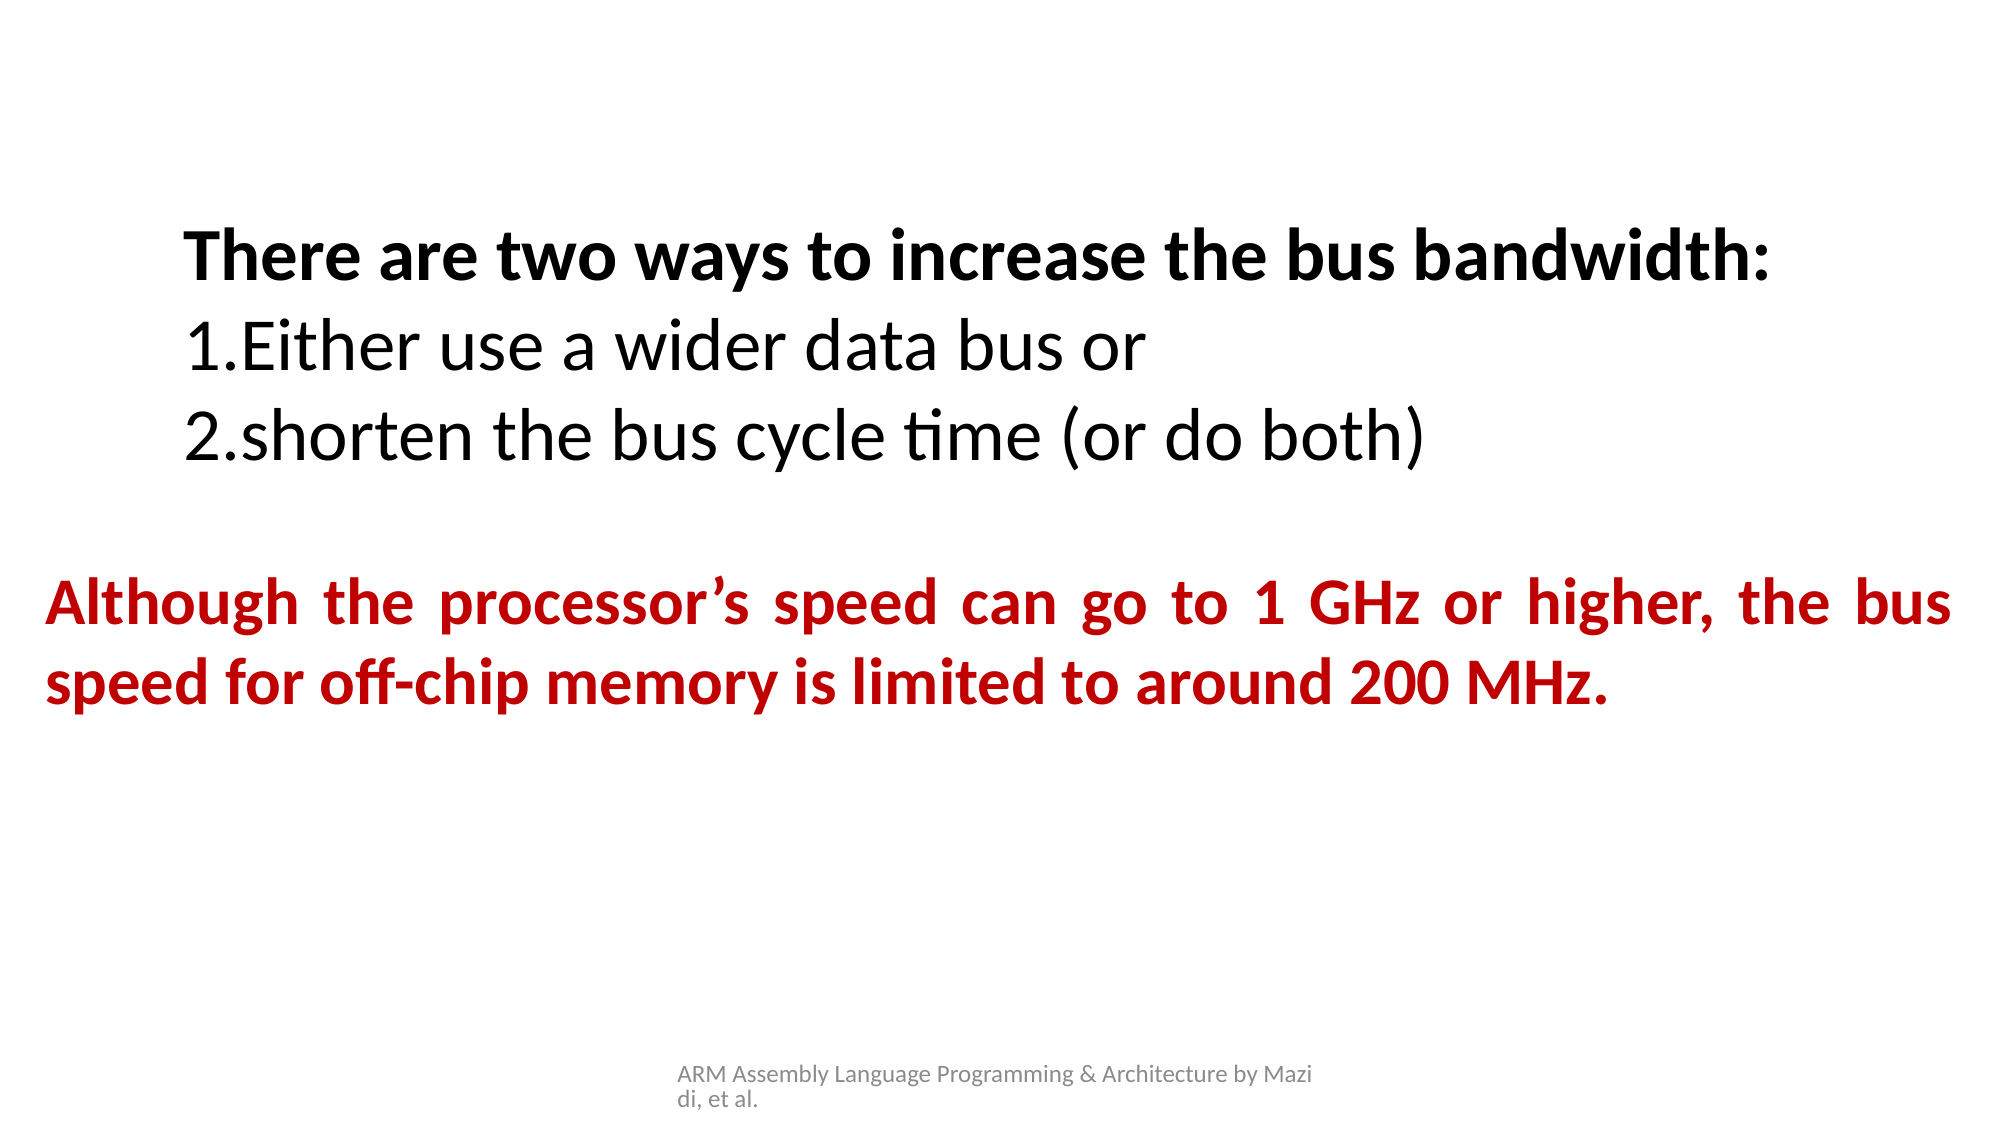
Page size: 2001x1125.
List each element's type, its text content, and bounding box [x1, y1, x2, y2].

footer ARM Assembly Language Programming & Architecture by Mazidi, et al. [662, 1042, 1338, 1103]
text_box There are two ways to increase the bus bandwidth: Either use a wider data bus or shorten the bus cycle time (or do both) [168, 198, 1877, 483]
text_box Although the processor’s speed can go to 1 GHz or higher, the bus speed for off-chip memory is limited to around 200 MHz. [30, 550, 1970, 726]
